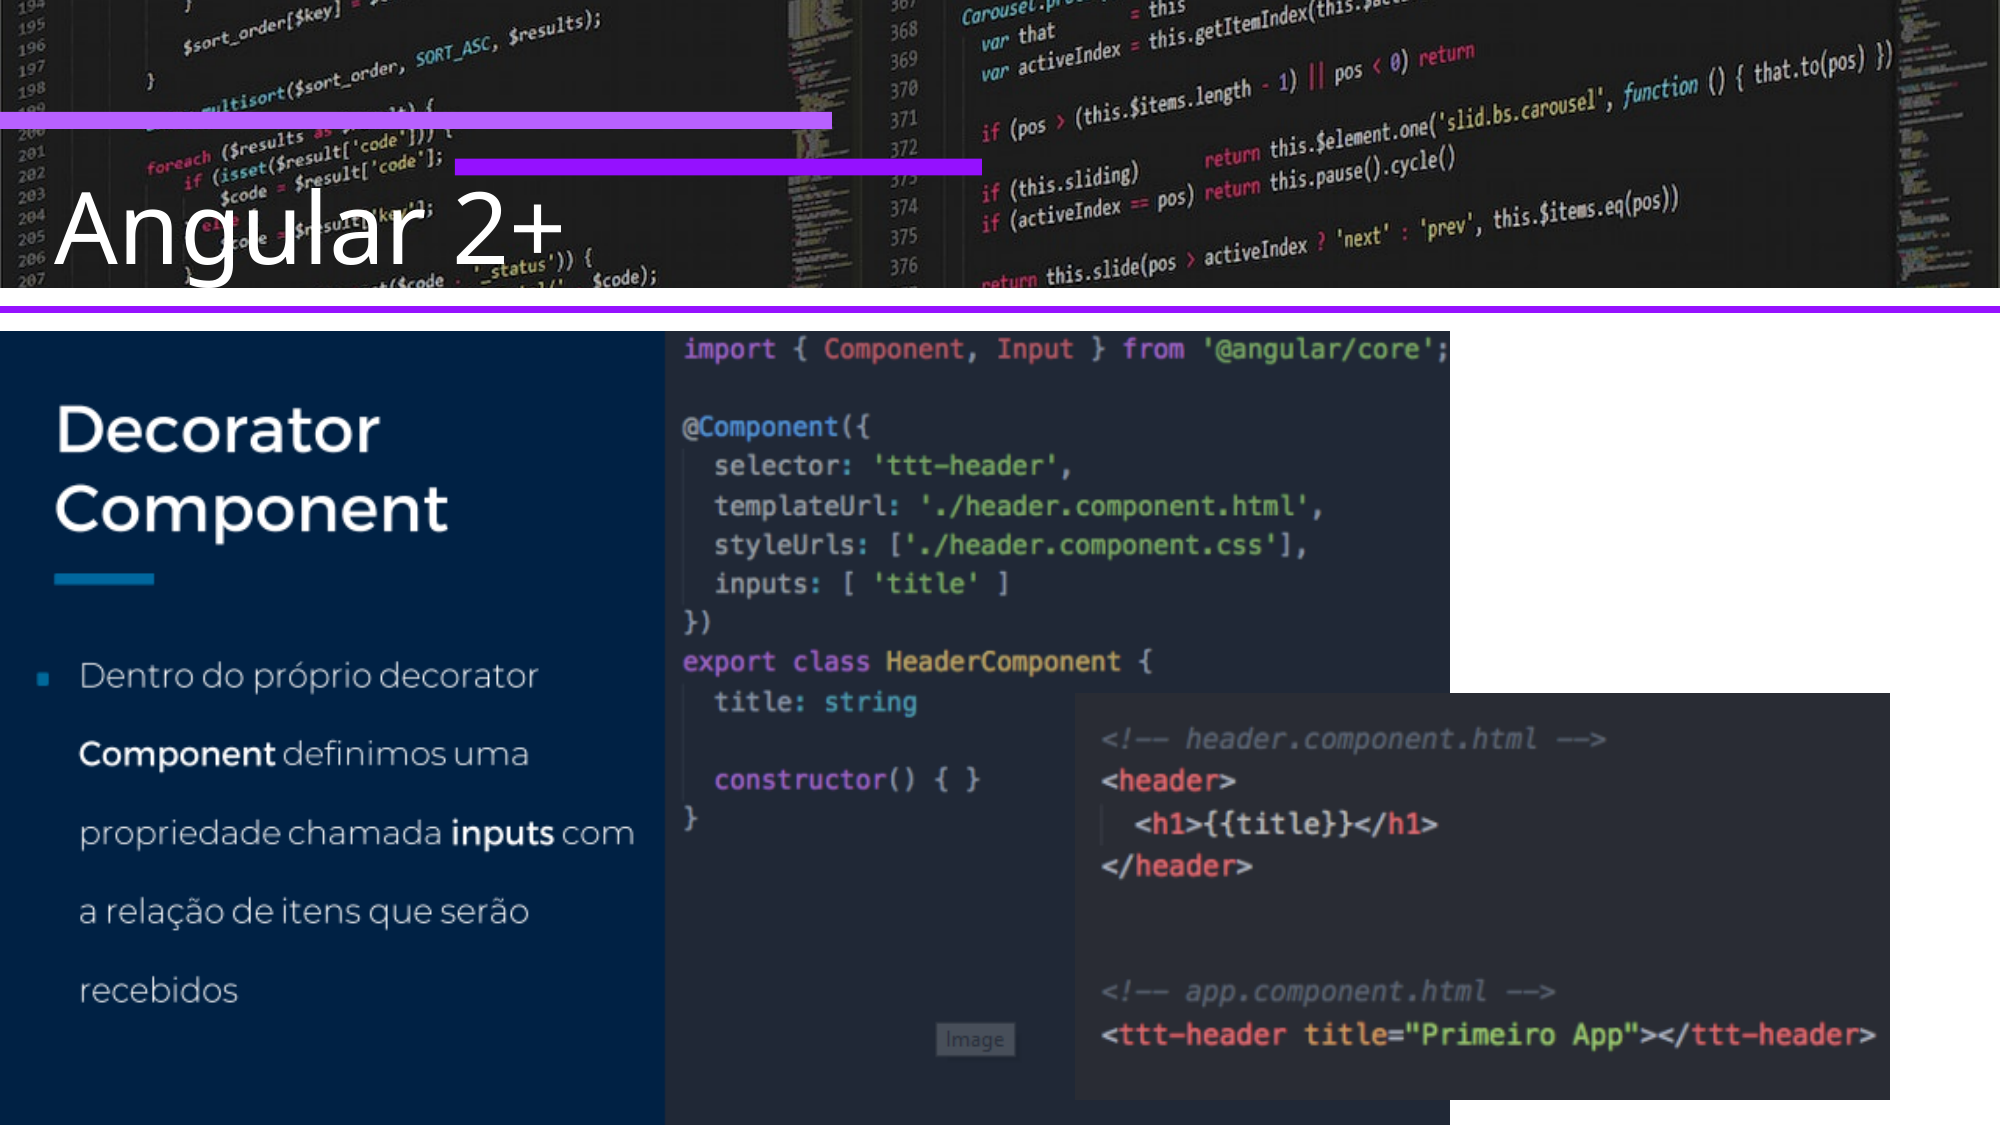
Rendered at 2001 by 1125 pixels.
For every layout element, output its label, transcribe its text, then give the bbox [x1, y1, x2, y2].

picture [0, 331, 1890, 1125]
list Angular 2+ [39, 288, 1836, 299]
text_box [0, 111, 982, 176]
picture [0, 0, 2000, 288]
